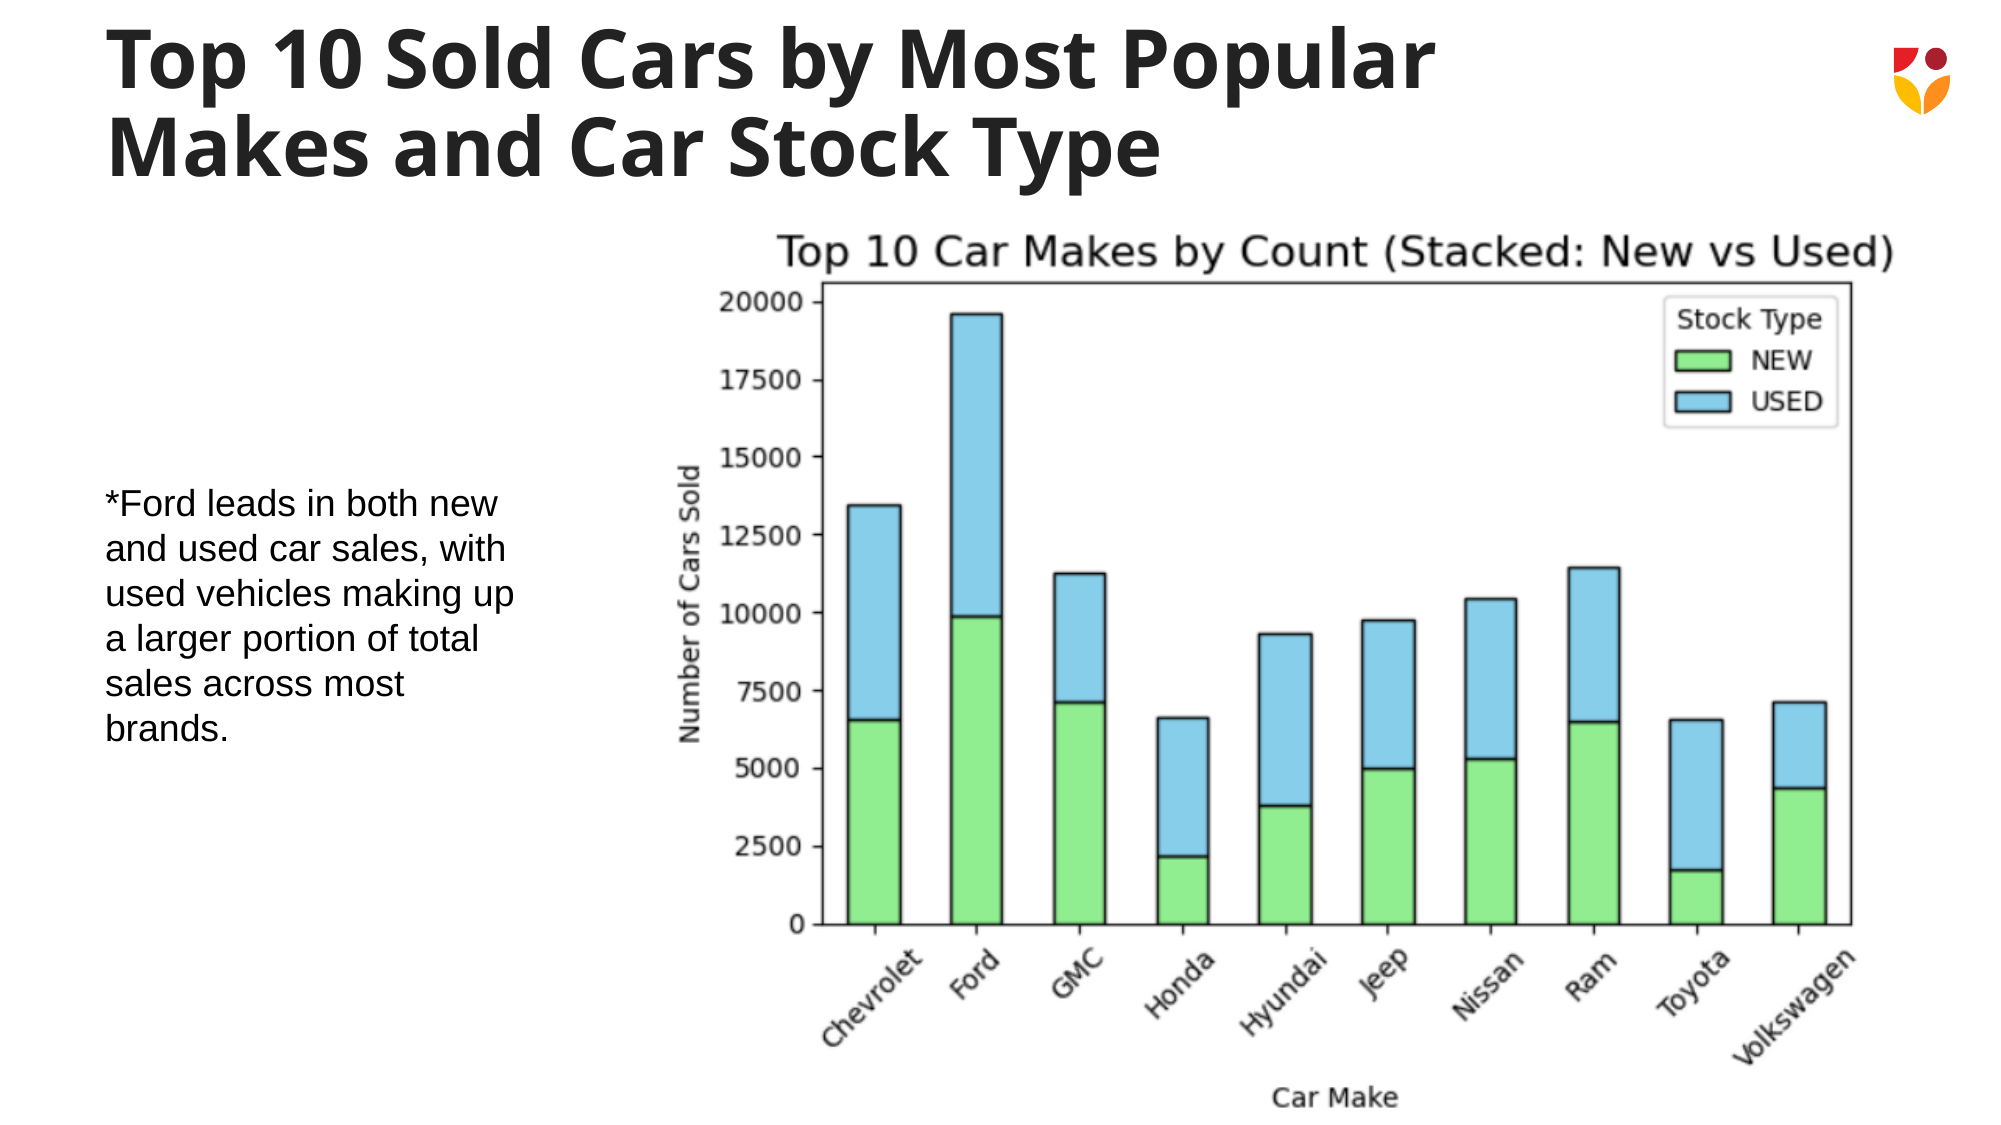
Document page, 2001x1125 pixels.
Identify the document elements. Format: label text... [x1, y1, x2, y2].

picture [1883, 39, 1957, 123]
text_box *Ford leads in both new and used car sales, with used vehicles making up a larger portion of total sales across most brands. [90, 471, 540, 757]
picture [664, 219, 1907, 1125]
text_box Top 10 Sold Cars by Most Popular Makes and Car Stock Type [90, 9, 1568, 203]
